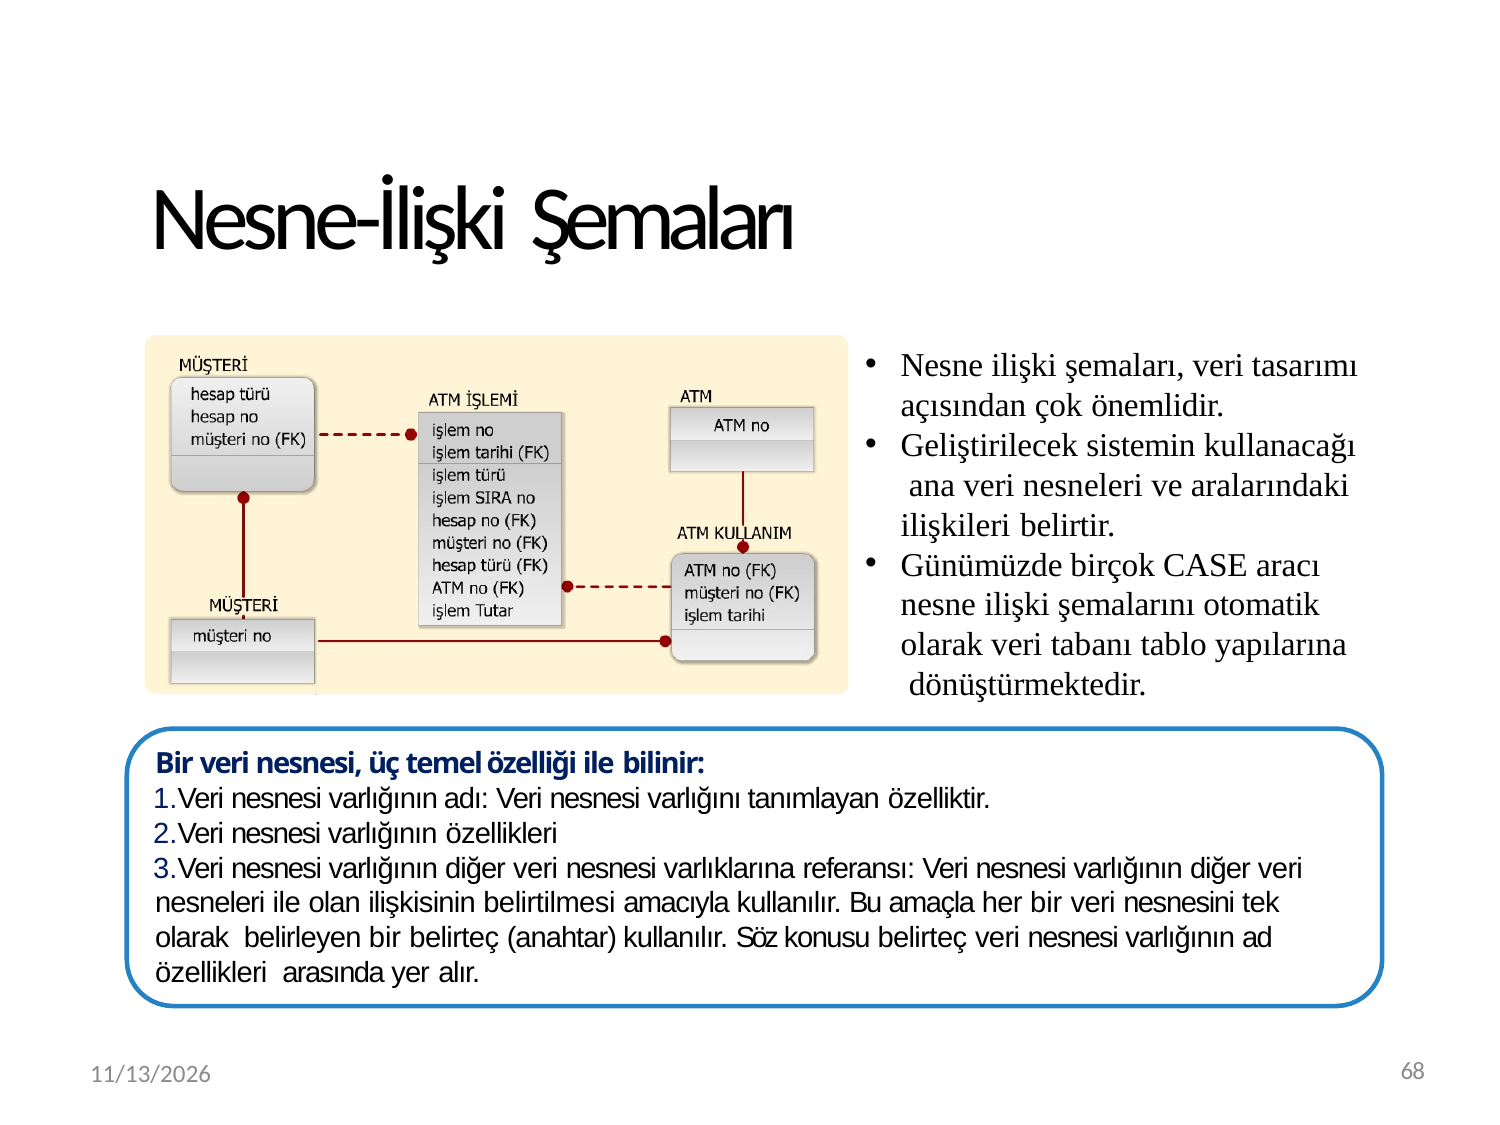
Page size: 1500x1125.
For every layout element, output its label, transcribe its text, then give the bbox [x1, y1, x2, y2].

slide_number 68 [1074, 746, 1425, 1125]
text_box [126, 733, 1383, 1007]
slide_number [75, 1042, 425, 1103]
text_box Nesne ilişki şemaları, veri tasarımı açısından çok önemlidir. Geliştirilecek sistemin kullanacağı ana veri nesneleri ve aralarındaki ilişkileri belirtir. Günümüzde birçok CASE aracı nesne ilişki şemalarını otomatik olarak veri tabanı tablo yapılarına dönüştürmektedir. Bir veri nesnesi, üç temel özelliği ile bilinir: Veri nesnesi varlığının adı: Veri nesnesi varlığını tanımlayan özelliktir. Veri nesnesi varlığının özellikleri Veri nesnesi varlığının diğer veri nesnesi varlıklarına referansı: Veri nesnesi varlığının diğer veri nesneleri ile olan ilişkisinin belirtilmesi amacıyla kullanılır. Bu amaçla her bir veri nesnesini tek olarak belirleyen bir belirteç (anahtar) kullanılır. Söz konusu belirteç veri nesnesi varlığının ad özellikleri arasında yer alır. [153, 340, 1368, 989]
title Nesne-İlişki Şemaları [147, 117, 1376, 308]
text_box [144, 335, 849, 696]
